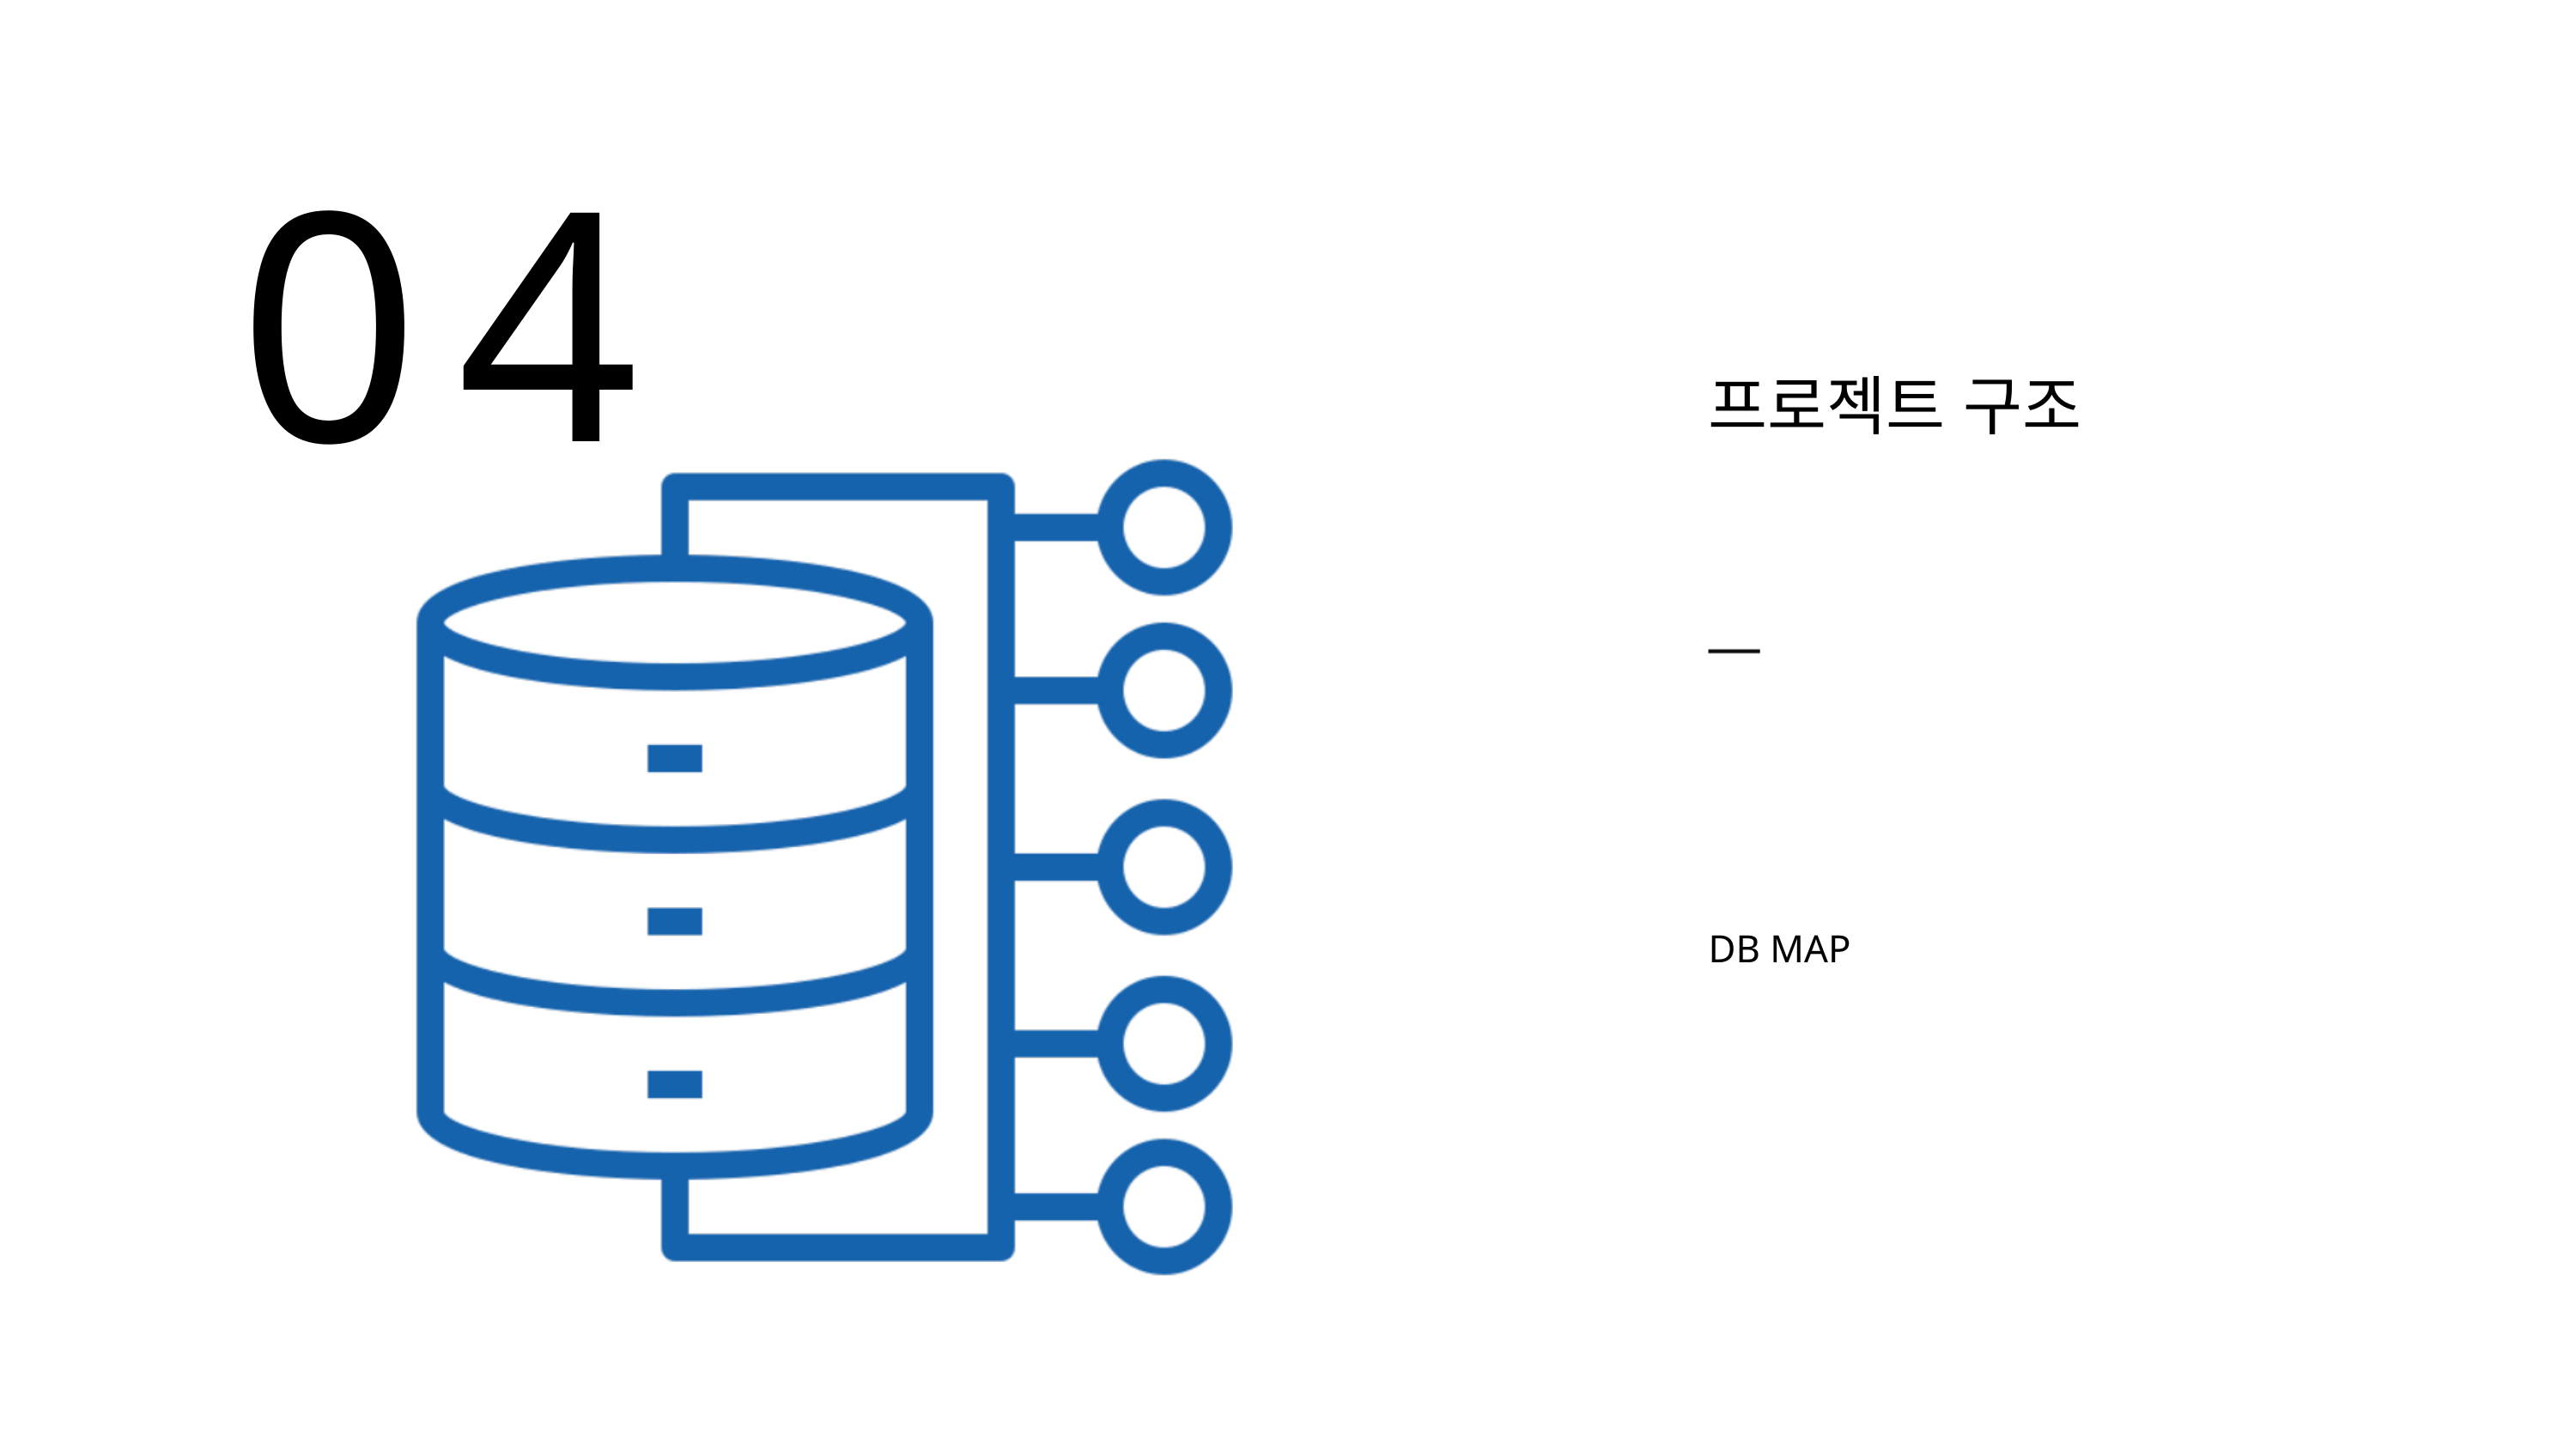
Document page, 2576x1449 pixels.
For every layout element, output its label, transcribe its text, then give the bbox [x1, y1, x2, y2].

text_box 프로젝트 구조 [1708, 349, 2324, 440]
picture [389, 432, 1260, 1302]
text_box 04 [141, 66, 738, 513]
text_box DB MAP [1708, 912, 2323, 964]
picture [1708, 643, 1761, 658]
